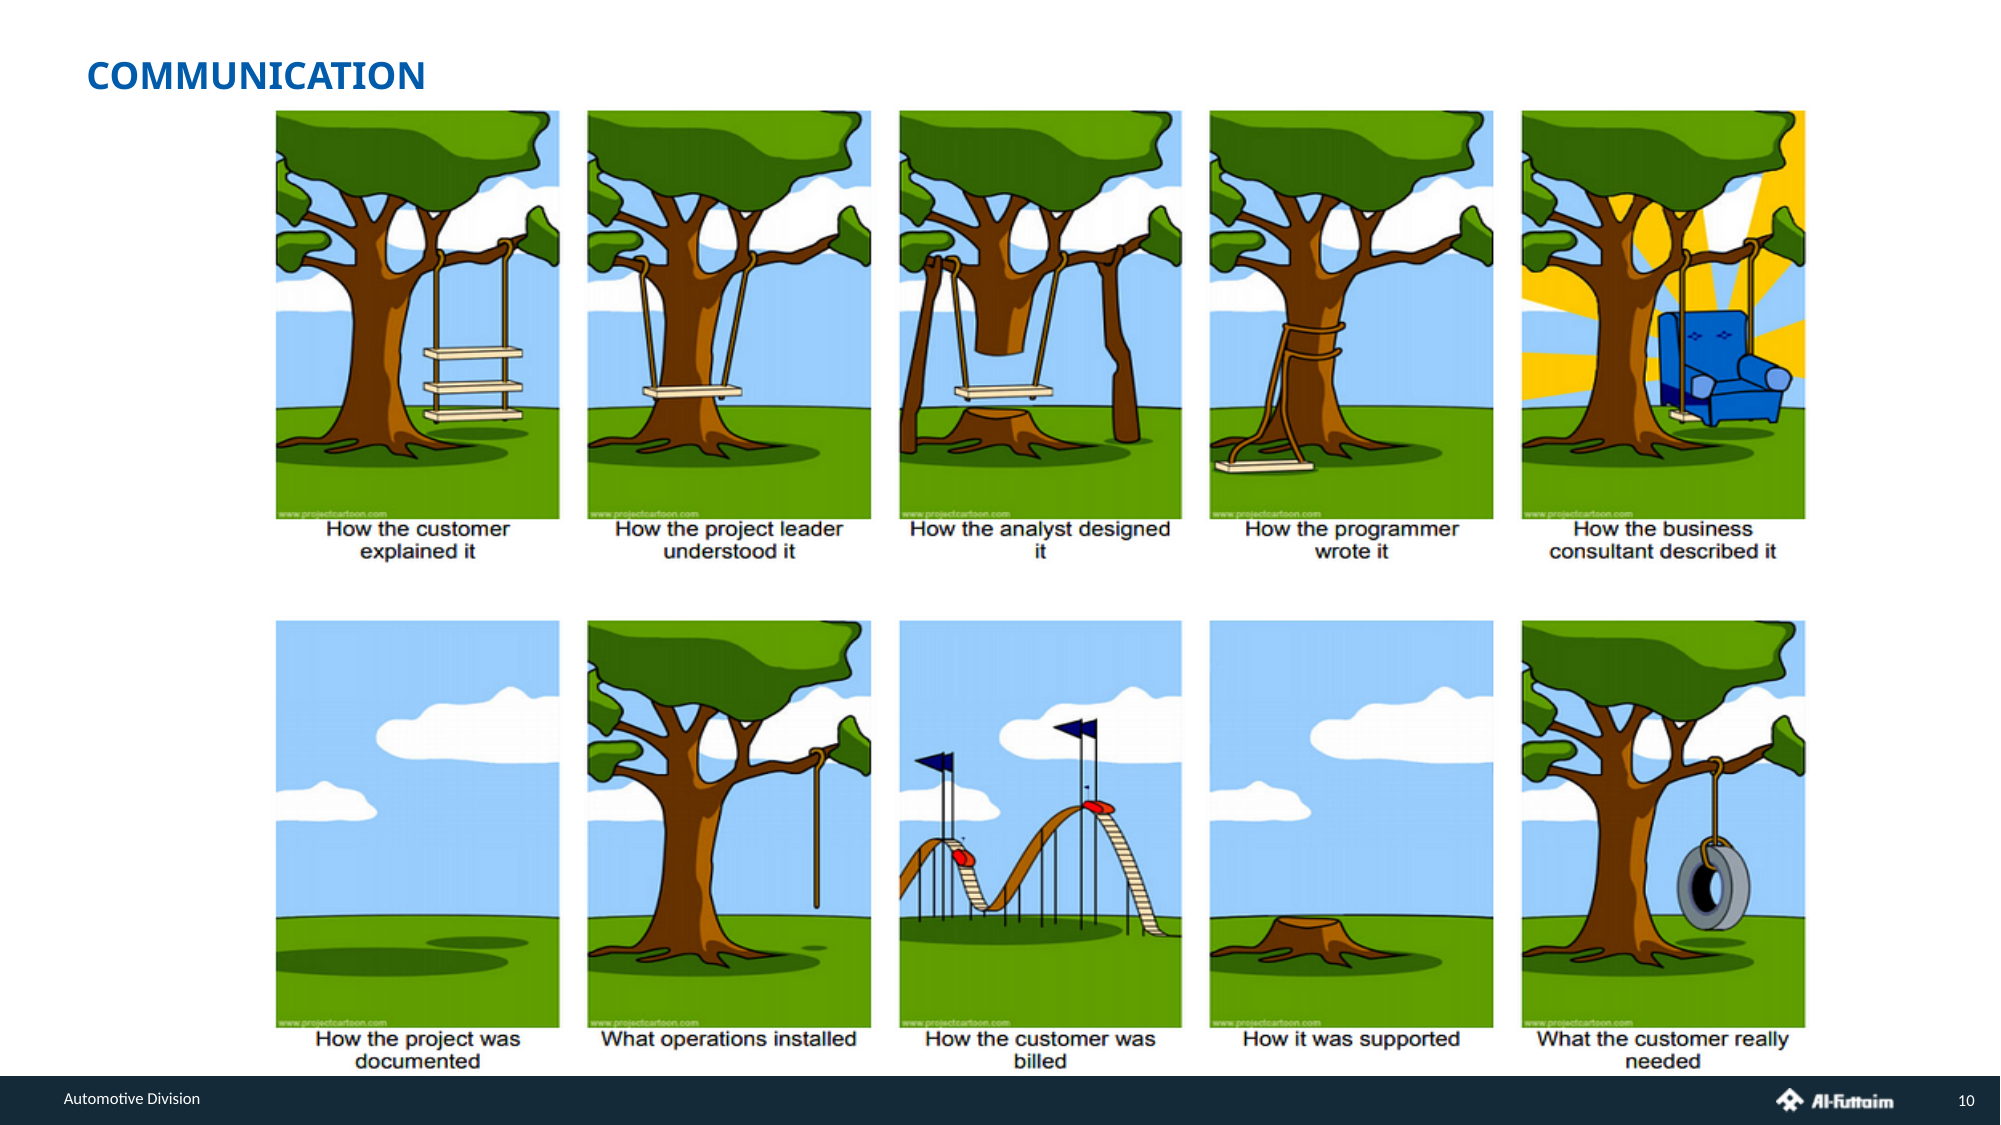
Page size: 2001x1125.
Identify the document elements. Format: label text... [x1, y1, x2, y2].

picture [217, 100, 1827, 1074]
text_box COMMUNICATION [86, 51, 1873, 97]
